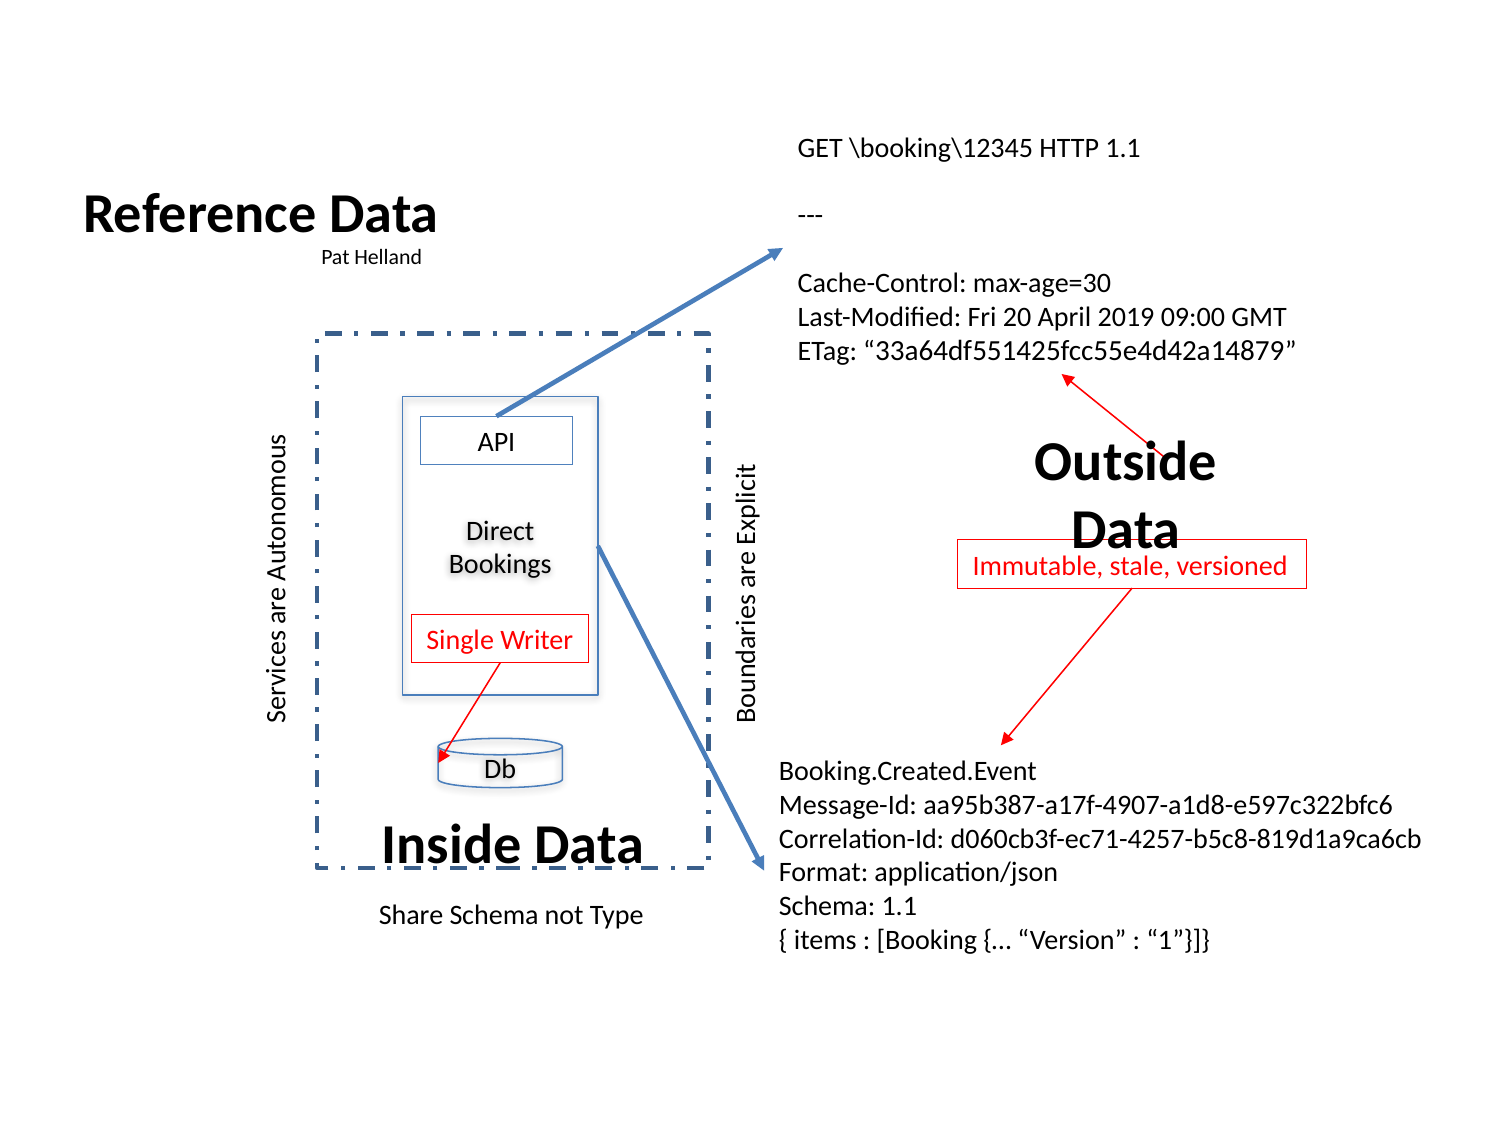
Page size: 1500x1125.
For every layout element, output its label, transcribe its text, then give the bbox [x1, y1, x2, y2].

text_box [597, 545, 765, 873]
text_box Reference Data [49, 169, 473, 252]
text_box Services are Autonomous [249, 416, 299, 739]
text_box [1000, 588, 1133, 746]
text_box Inside Data [347, 799, 679, 882]
text_box Pat Helland [261, 235, 437, 277]
text_box Single Writer [411, 614, 589, 663]
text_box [1061, 376, 1165, 458]
text_box Booking.Created.Event Message-Id: aa95b387-a17f-4907-a1d8-e597c322bfc6 Correlation-Id: d060cb3f-ec71-4257-b5c8-819d1a9ca6cb Format: application/json Schema: 1.1 { items : [Booking {… “Version” : “1”}]} [764, 745, 1500, 997]
text_box GET \booking\12345 HTTP 1.1 --- Cache-Control: max-age=30 Last-Modified: Fri 20 April 2019 09:00 GMT ETag: “33a64df551425fcc55e4d42a14879” [782, 121, 1341, 374]
text_box Immutable, stale, versioned [957, 539, 1307, 589]
text_box Share Schema not Type [364, 888, 662, 938]
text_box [496, 249, 784, 417]
text_box [315, 331, 711, 870]
text_box Outside Data [960, 416, 1292, 567]
text_box Boundaries are Explicit [719, 441, 768, 549]
